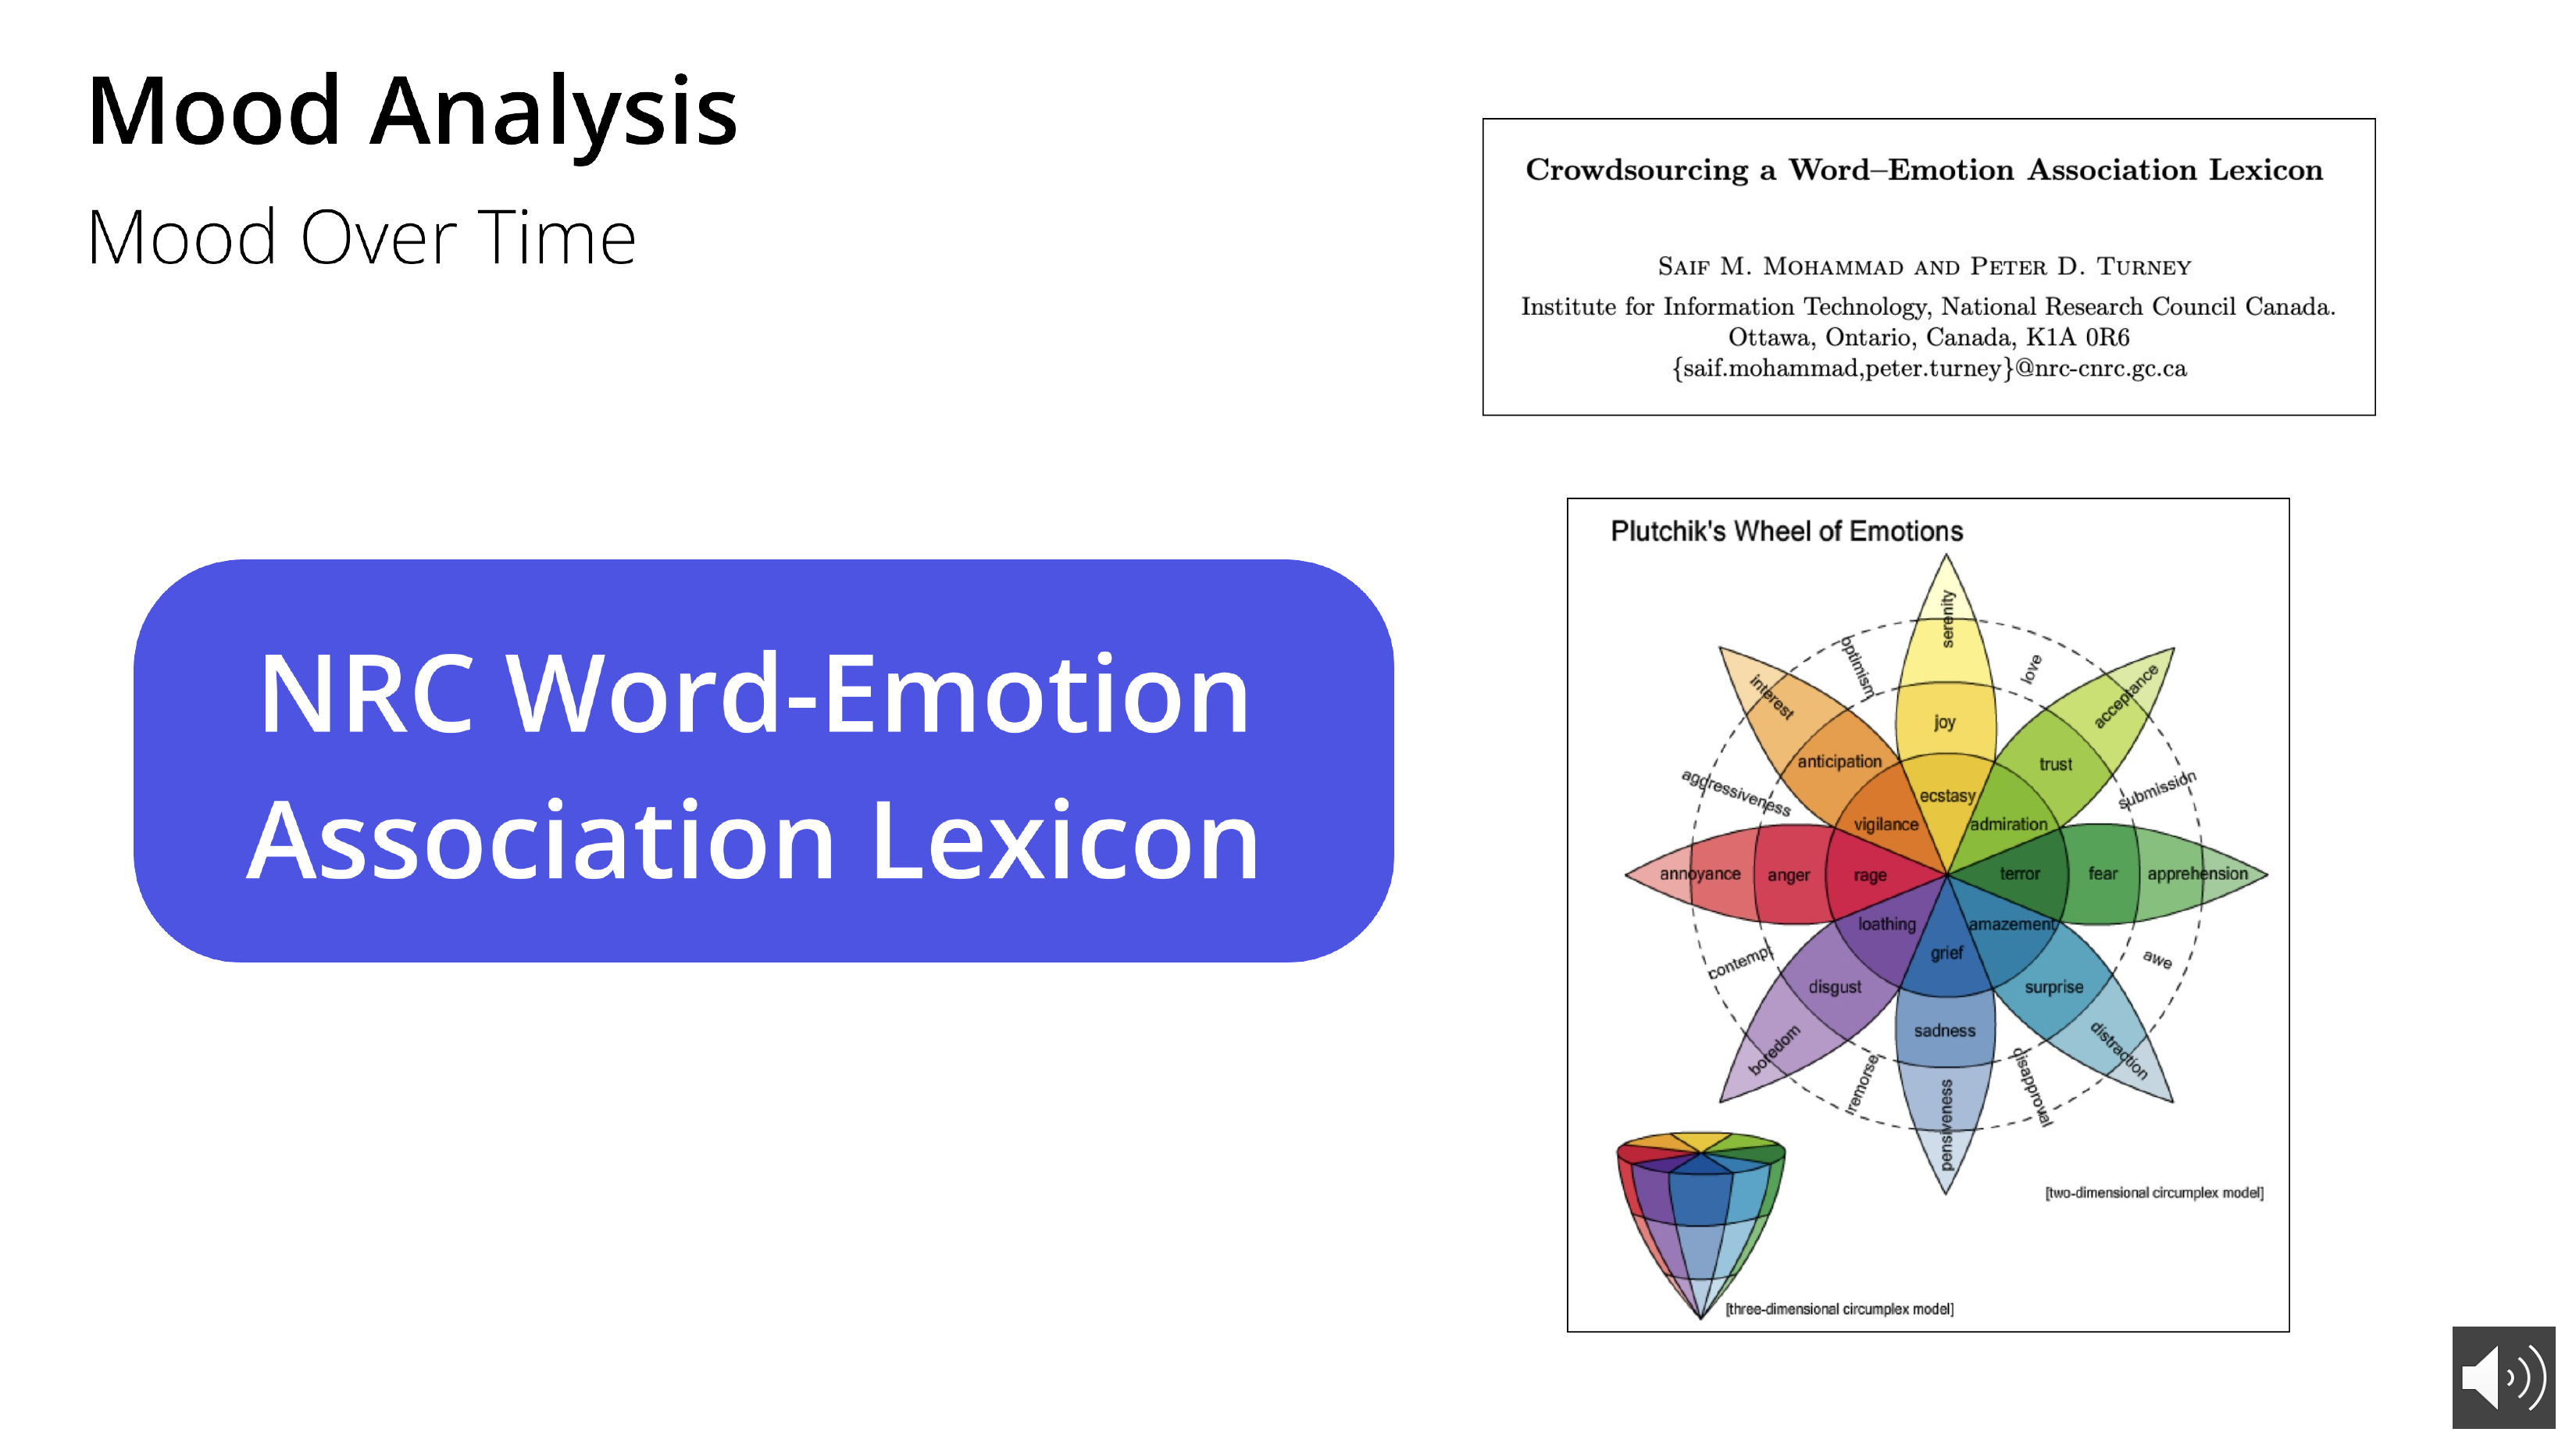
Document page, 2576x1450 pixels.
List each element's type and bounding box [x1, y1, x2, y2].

picture [134, 559, 1394, 962]
picture [91, 206, 634, 264]
picture [1521, 158, 2335, 383]
picture [2452, 1325, 2557, 1430]
text_box [1567, 498, 2290, 1333]
picture [1612, 518, 2269, 1321]
picture [93, 72, 736, 166]
text_box [1482, 118, 2376, 416]
